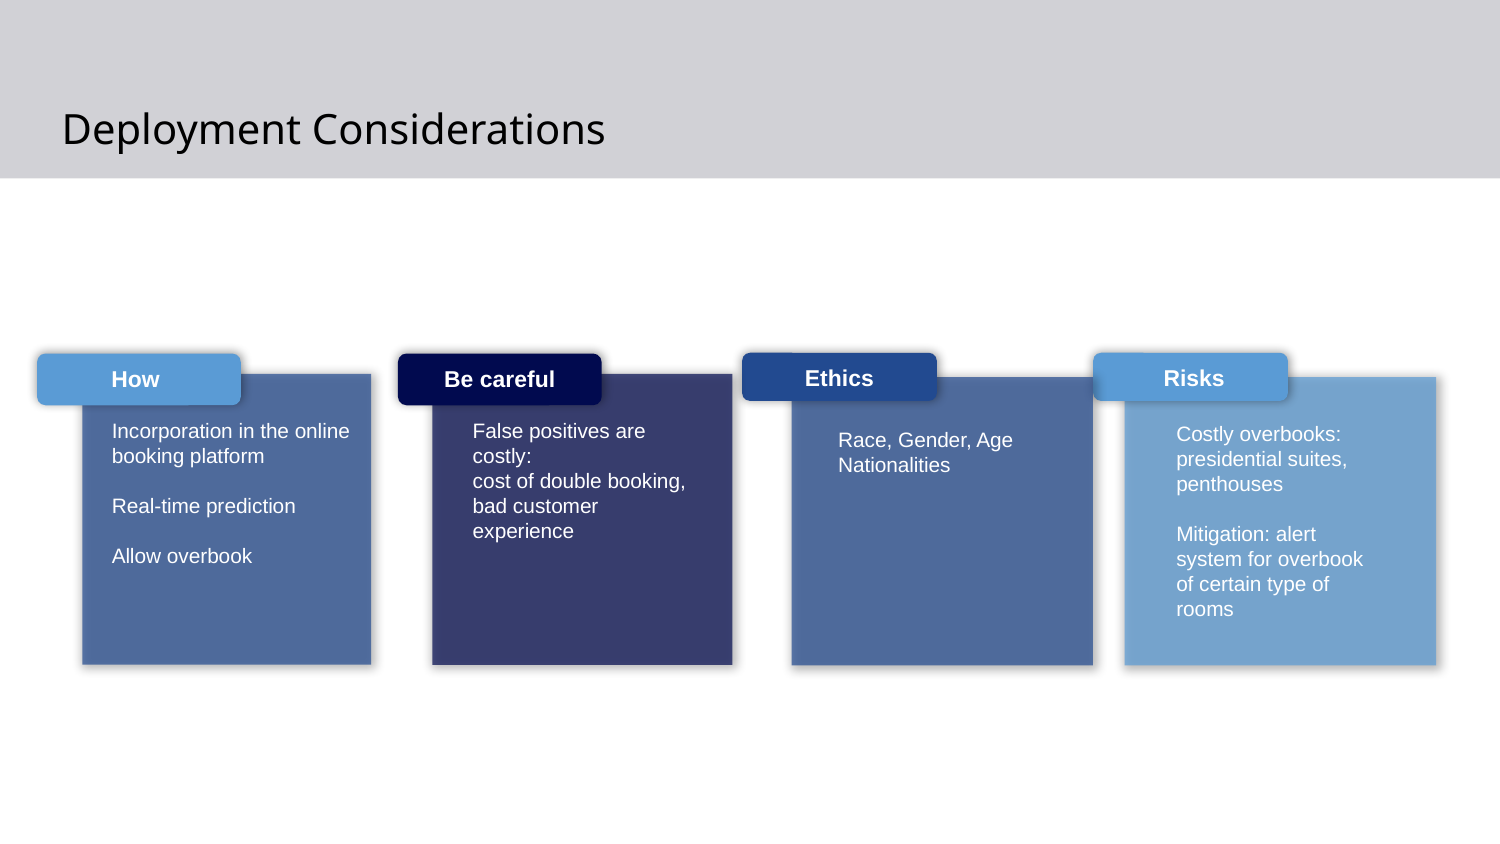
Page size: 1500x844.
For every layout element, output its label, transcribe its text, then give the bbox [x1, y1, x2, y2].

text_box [741, 352, 1437, 666]
title Deployment Considerations [46, 57, 1308, 198]
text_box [36, 353, 733, 665]
